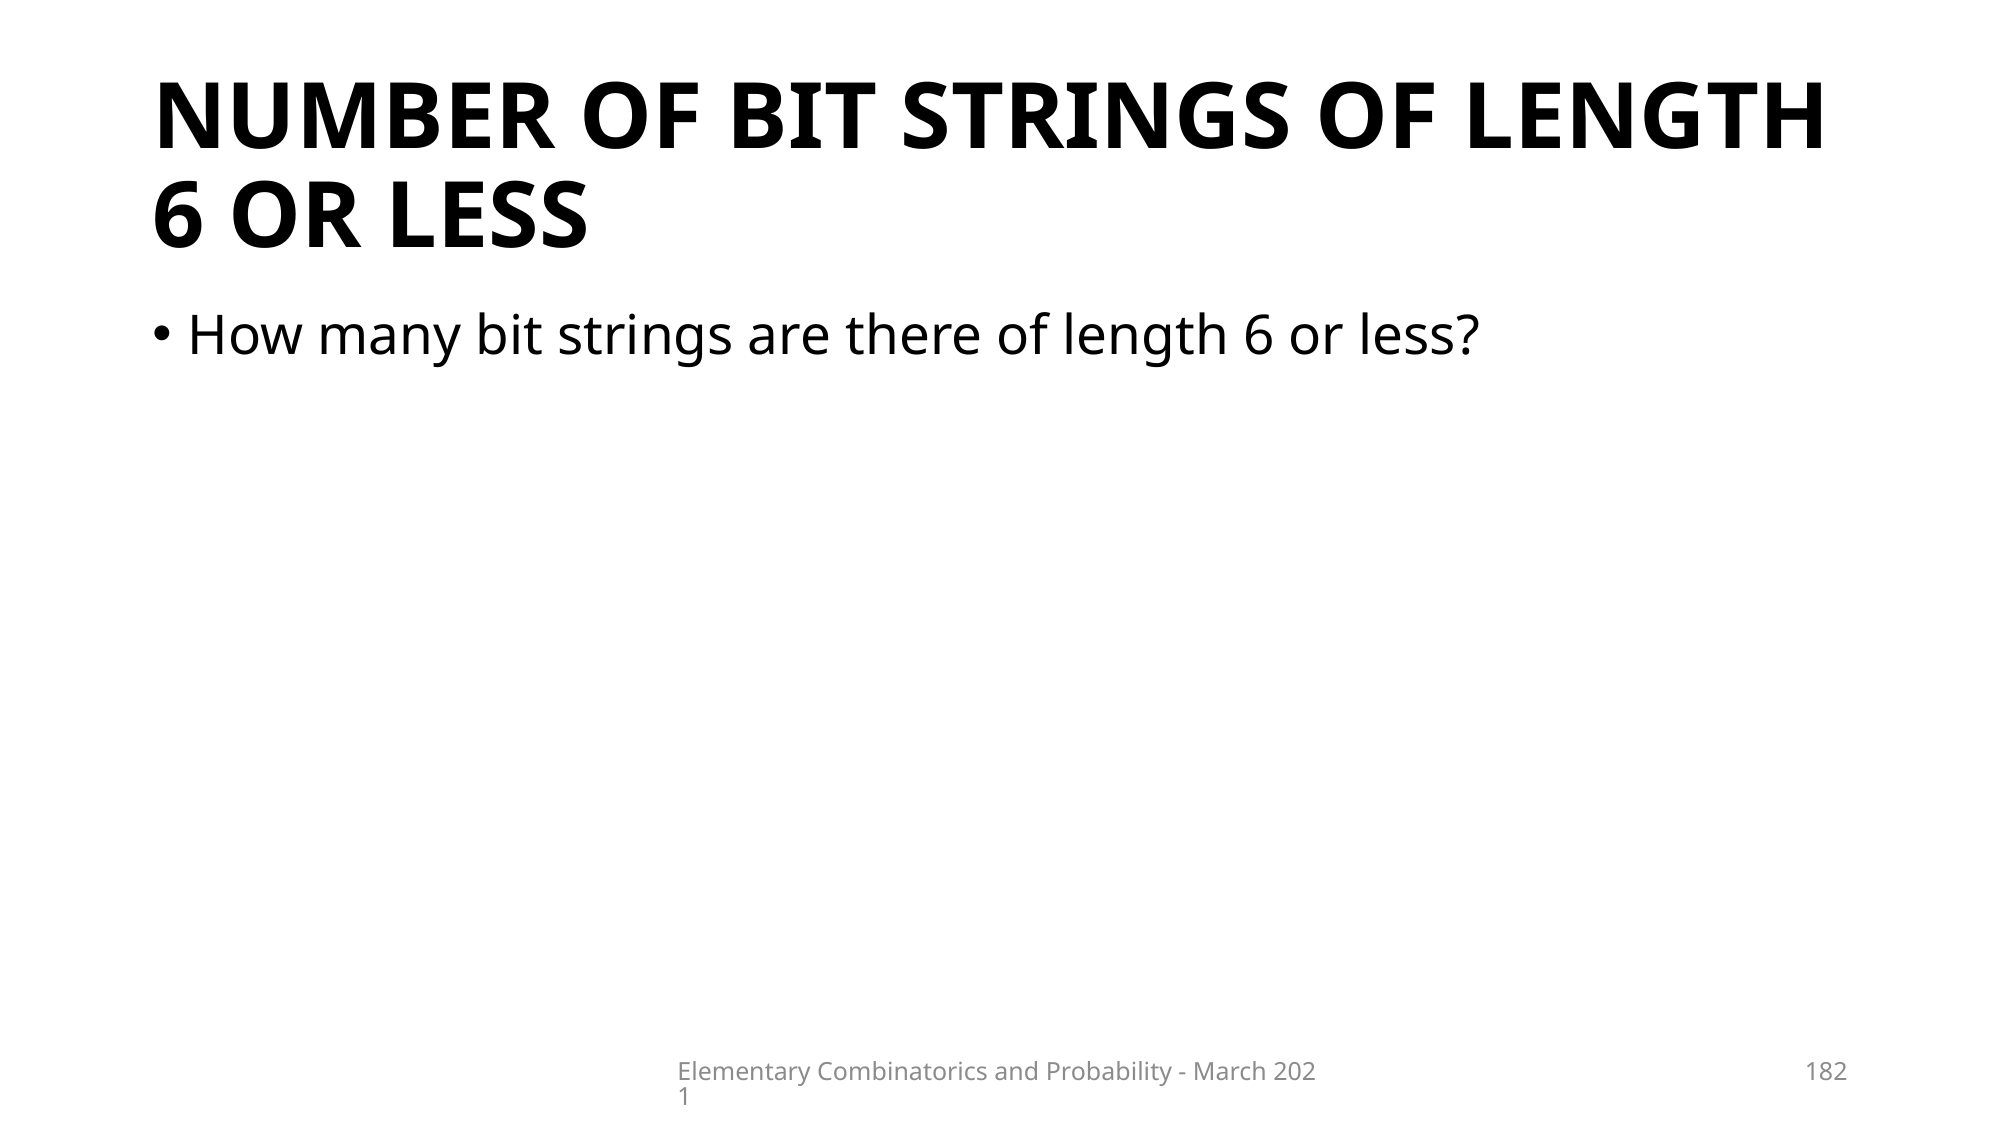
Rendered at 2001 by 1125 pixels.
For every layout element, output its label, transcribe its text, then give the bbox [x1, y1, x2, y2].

slide_number 182 [1412, 1042, 1863, 1103]
list How many bit strings are there of length 6 or less? Solution: Sum rule: N = N6 + N5 + N4 + N3 + N2 + N1, Ni – # bit strings of length i Product rule: Ni = 2i N = 26 + 25 + 24 + 23 + 22 + 21 = 126 [137, 299, 1863, 1043]
title Number of bit strings of length 6 or less [137, 59, 1863, 278]
footer Elementary Combinatorics and Probability - March 2021 [662, 1042, 1338, 1103]
